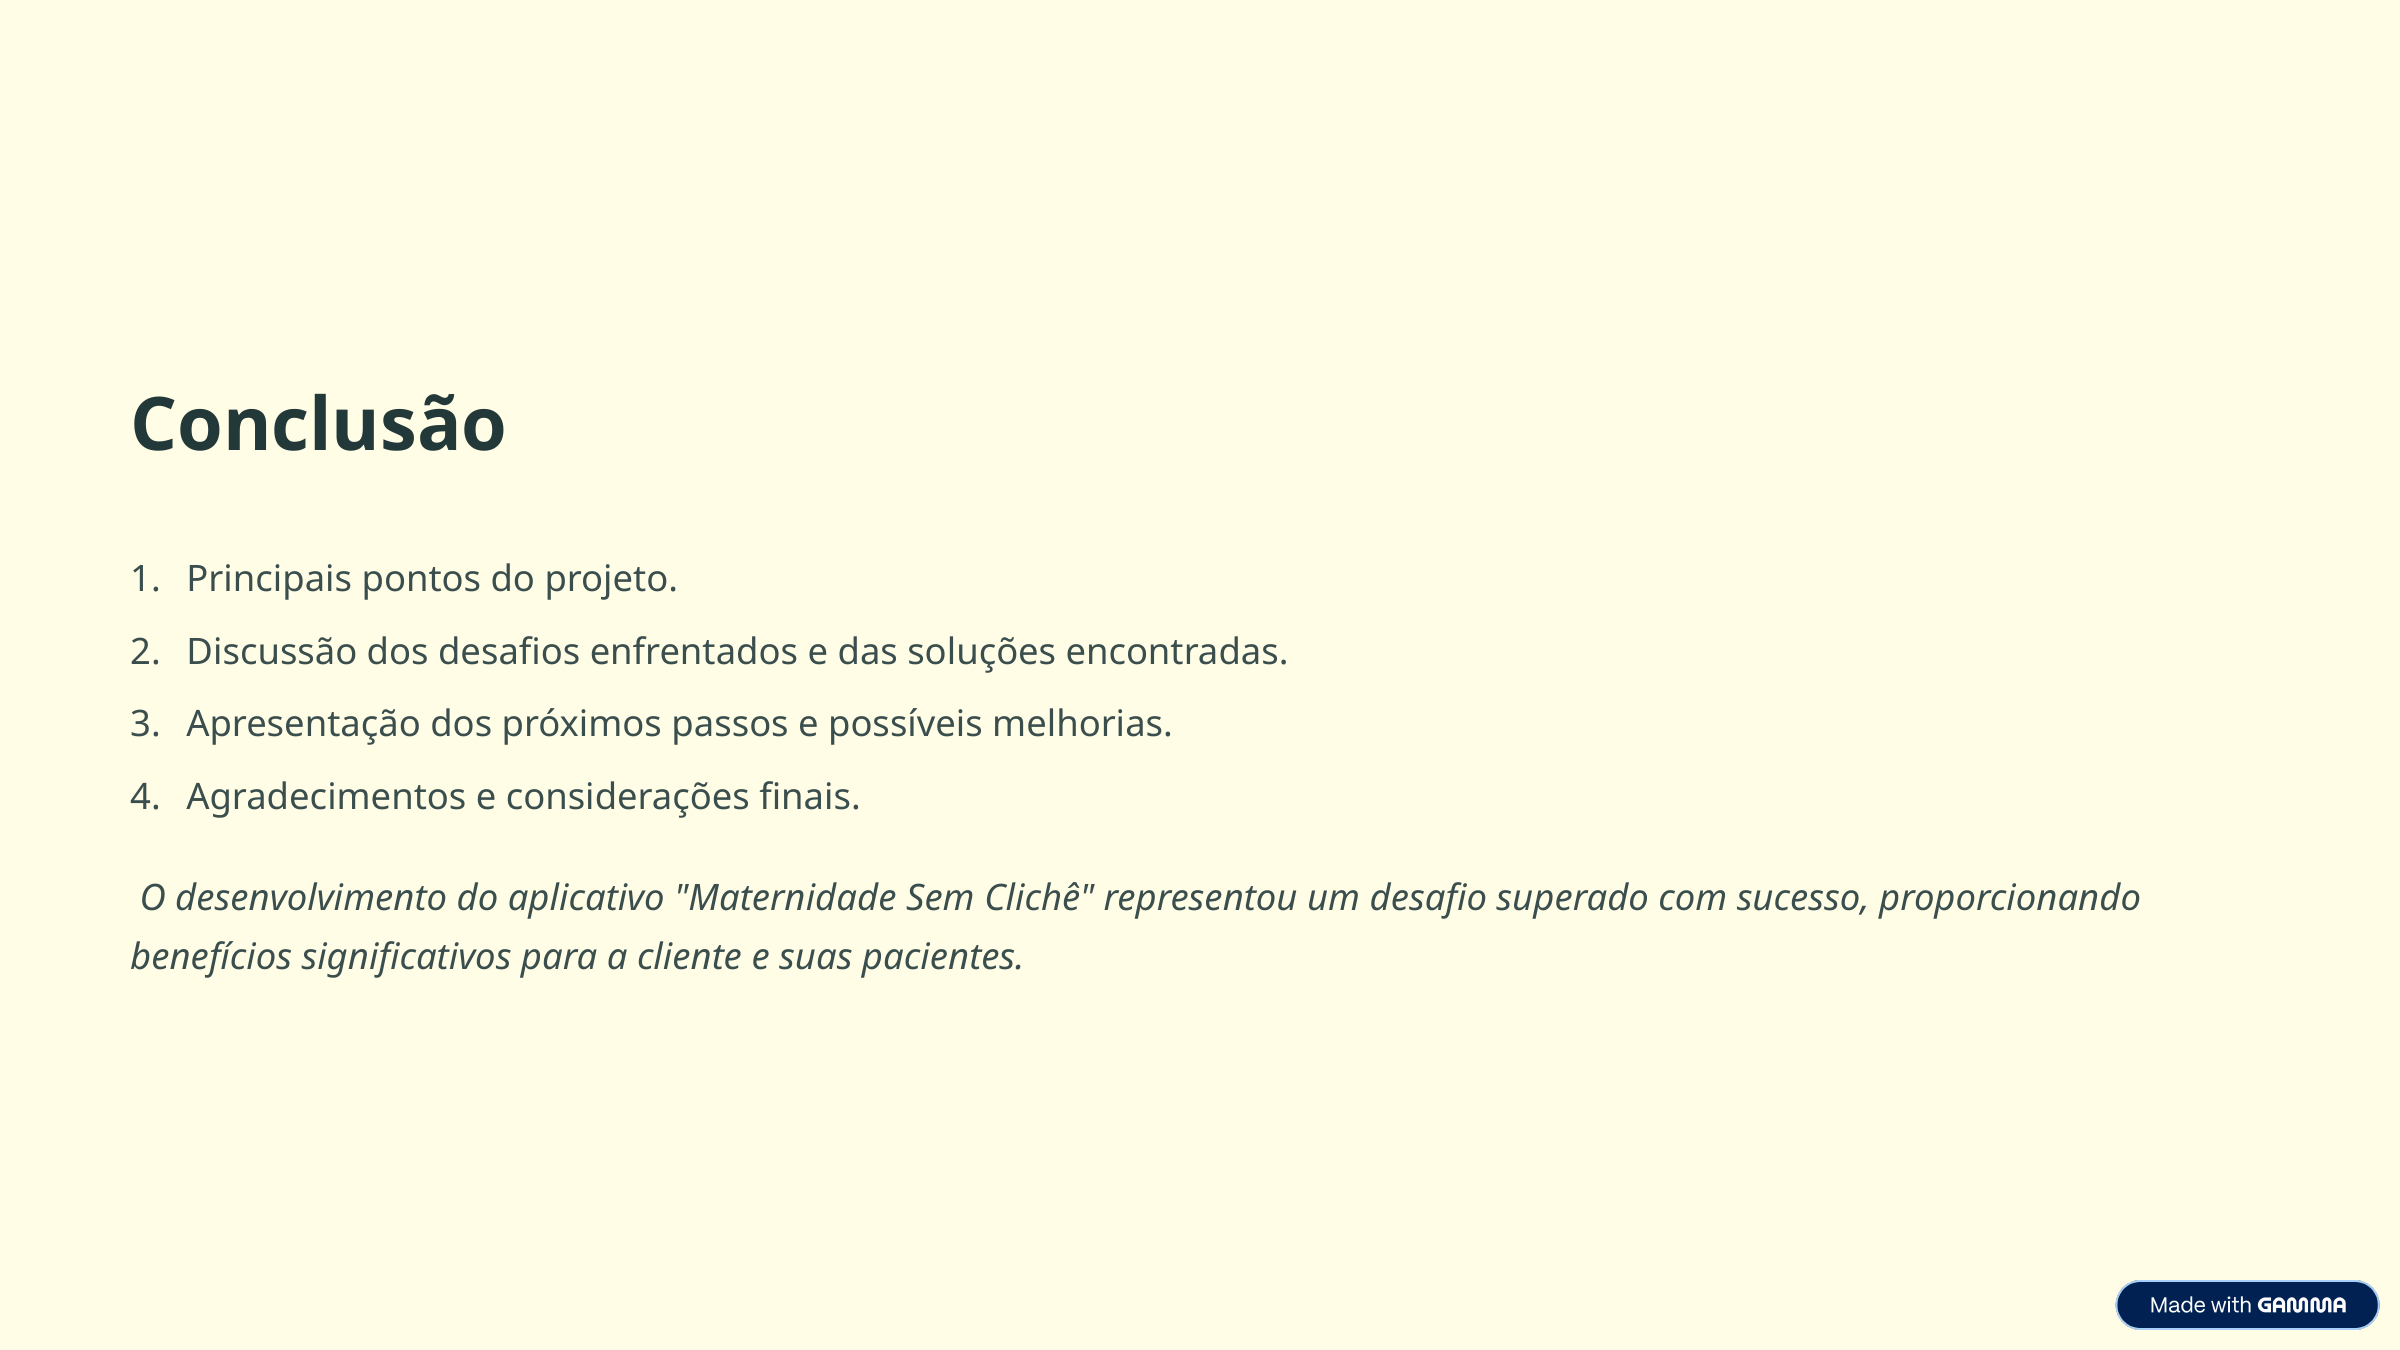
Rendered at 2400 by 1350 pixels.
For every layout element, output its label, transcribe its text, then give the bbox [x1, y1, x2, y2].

text_box Agradecimentos e considerações finais. [130, 757, 2270, 817]
text_box Conclusão [130, 372, 875, 466]
text_box Discussão dos desafios enfrentados e das soluções encontradas. [130, 612, 2270, 672]
picture [2106, 1271, 2389, 1339]
text_box Apresentação dos próximos passos e possíveis melhorias. [130, 684, 2270, 745]
text_box O desenvolvimento do aplicativo "Maternidade Sem Clichê" representou um desafio superado com sucesso, proporcionando benefícios significativos para a cliente e suas pacientes. [130, 858, 2270, 978]
text_box Principais pontos do projeto. [130, 539, 2270, 600]
